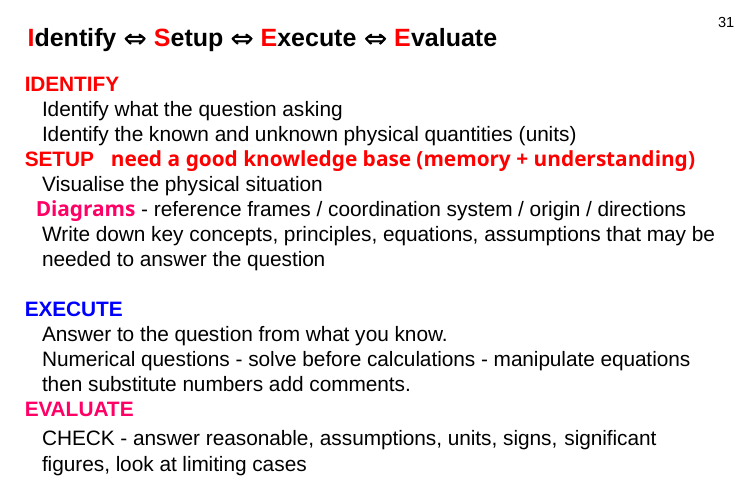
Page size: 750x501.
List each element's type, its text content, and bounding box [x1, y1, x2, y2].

slide_number 31 [566, 9, 742, 45]
text_box IDENTIFY Identify what the question asking Identify the known and unknown physical quantities (units) SETUP need a good knowledge base (memory + understanding) Visualise the physical situation Diagrams - reference frames / coordination system / origin / directions Write down key concepts, principles, equations, assumptions that may be needed to answer the question EXECUTE Answer to the question from what you know. Numerical questions - solve before calculations - manipulate equations then substitute numbers add comments. EVALUATE CHECK - answer reasonable, assumptions, units, signs, significant figures, look at limiting cases [10, 63, 740, 483]
text_box Identify  Setup  Execute  Evaluate [12, 13, 513, 59]
